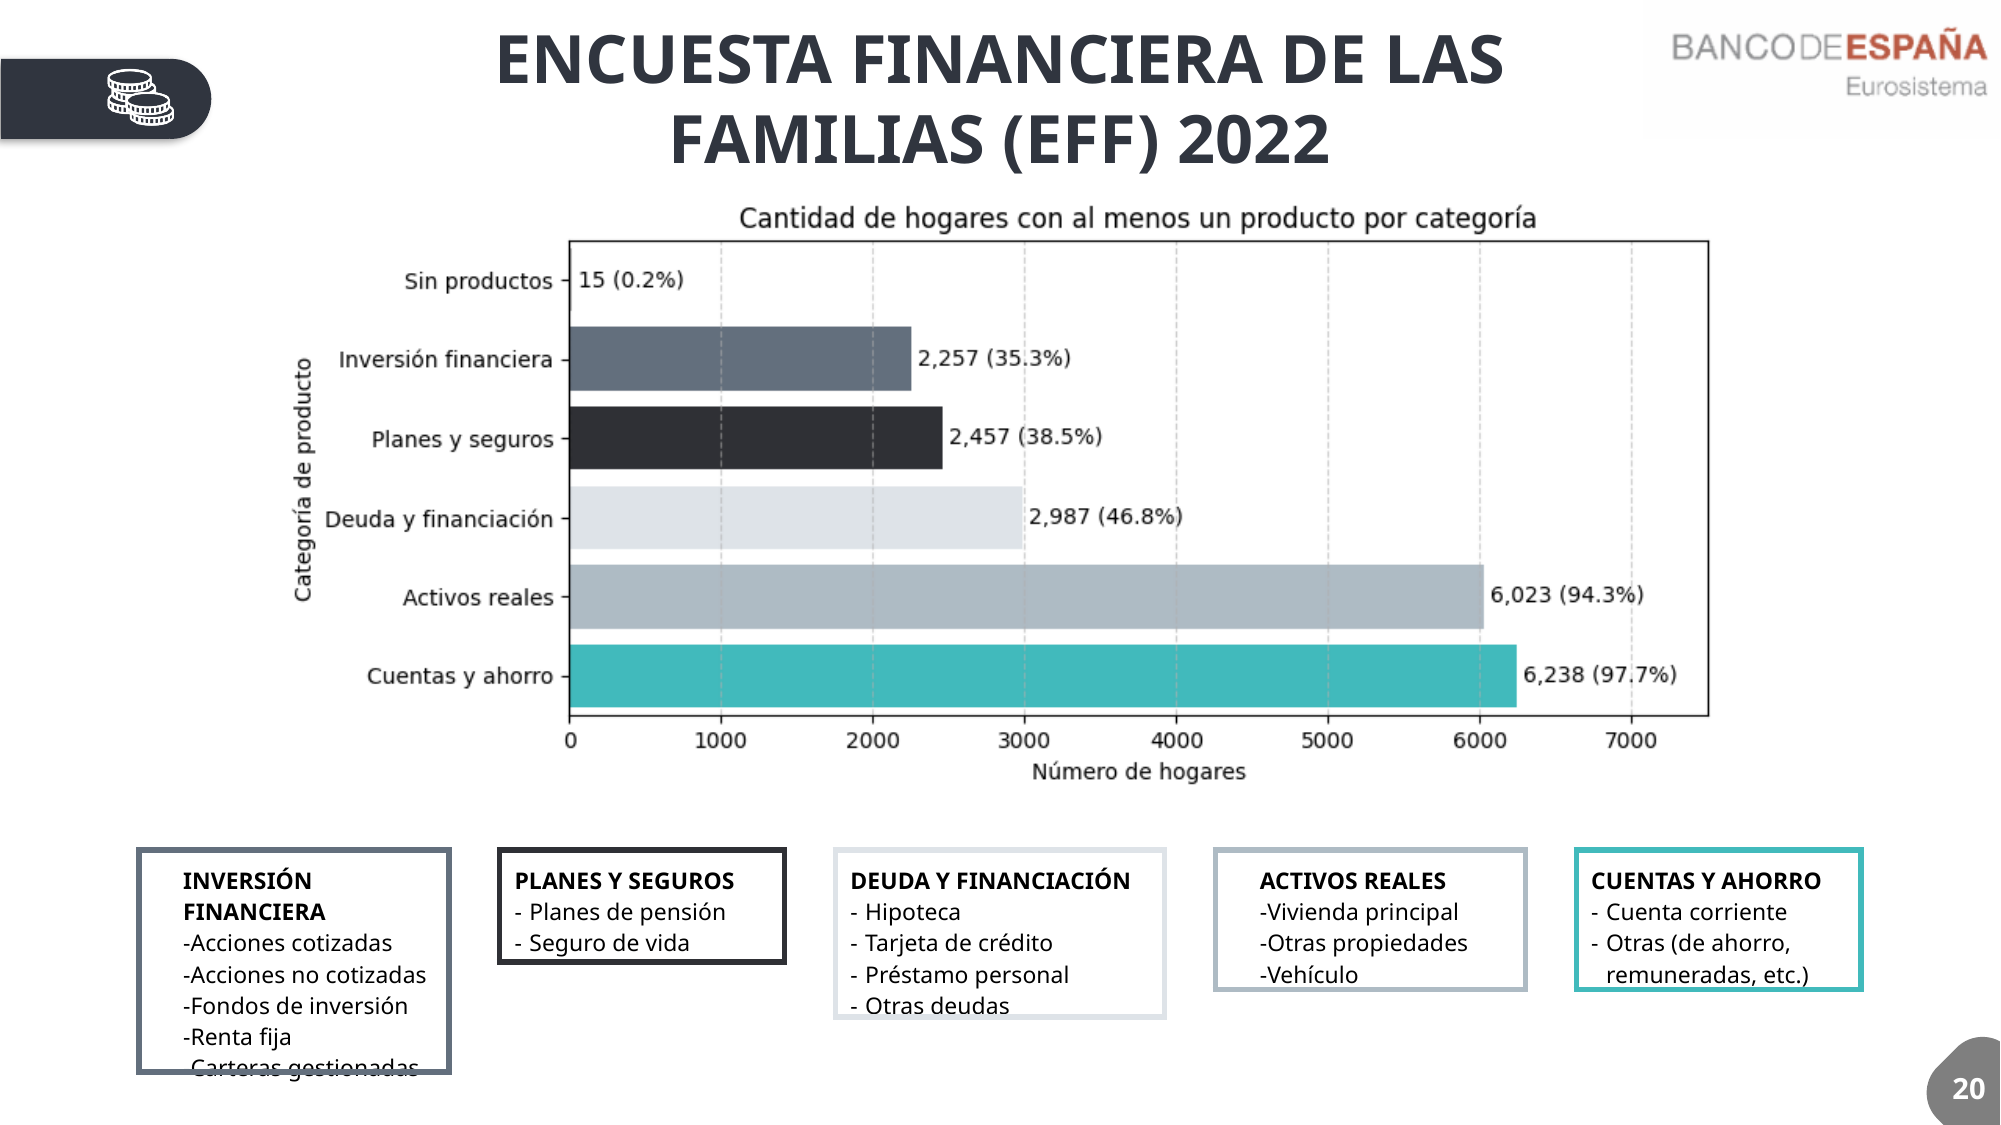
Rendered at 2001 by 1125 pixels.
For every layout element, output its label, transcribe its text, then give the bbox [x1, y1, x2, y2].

text_box [1, 58, 99, 139]
table_header DEUDA Y FINANCIACIÓN Hipoteca Tarjeta de crédito Préstamo personal Otras deudas [838, 853, 1162, 1014]
picture [278, 189, 1722, 800]
table_header INVERSIÓN FINANCIERA Acciones cotizadas Acciones no cotizadas Fondos de inversión Renta fija Carteras gestionadas [142, 853, 446, 1069]
text_box [1941, 1036, 2000, 1063]
table_header PLANES Y SEGUROS Planes de pensión Seguro de vida [502, 853, 782, 959]
picture [1643, 0, 2000, 140]
picture [100, 58, 178, 137]
text_box ENCUESTA FINANCIERA DE LAS FAMILIAS (EFF) 2022 [361, 16, 1638, 177]
table_header ACTIVOS REALES Vivienda principal Otras propiedades Vehículo [1218, 853, 1523, 987]
text_box [1926, 1067, 2000, 1125]
table_header CUENTAS Y AHORRO Cuenta corriente Otras (de ahorro, remuneradas, etc.) [1579, 853, 1858, 987]
text_box 20 [1937, 1063, 2000, 1114]
text_box [182, 60, 212, 137]
